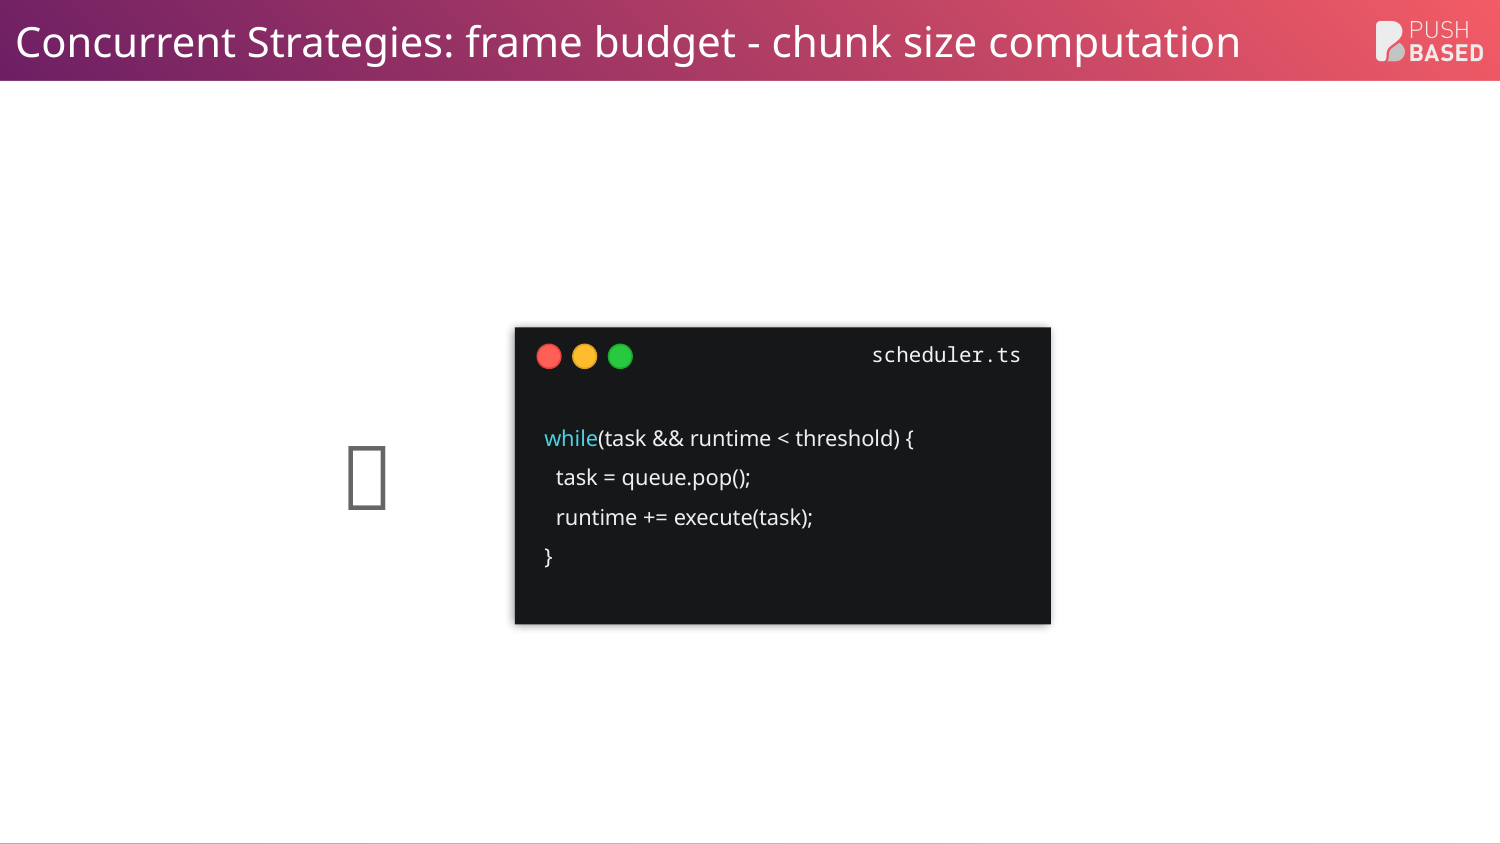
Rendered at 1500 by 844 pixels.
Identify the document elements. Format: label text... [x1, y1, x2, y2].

text_box scheduler.ts [616, 324, 1051, 384]
text_box [608, 345, 616, 368]
text_box while(task && runtime < threshold) { task = queue.pop(); runtime += execute(task); } [514, 370, 1051, 625]
picture [1353, 7, 1488, 75]
text_box [514, 327, 616, 370]
text_box [537, 344, 561, 369]
text_box 💡 [325, 406, 467, 544]
title Concurrent Strategies: frame budget - chunk size computation [0, 0, 1351, 81]
text_box [572, 344, 597, 369]
